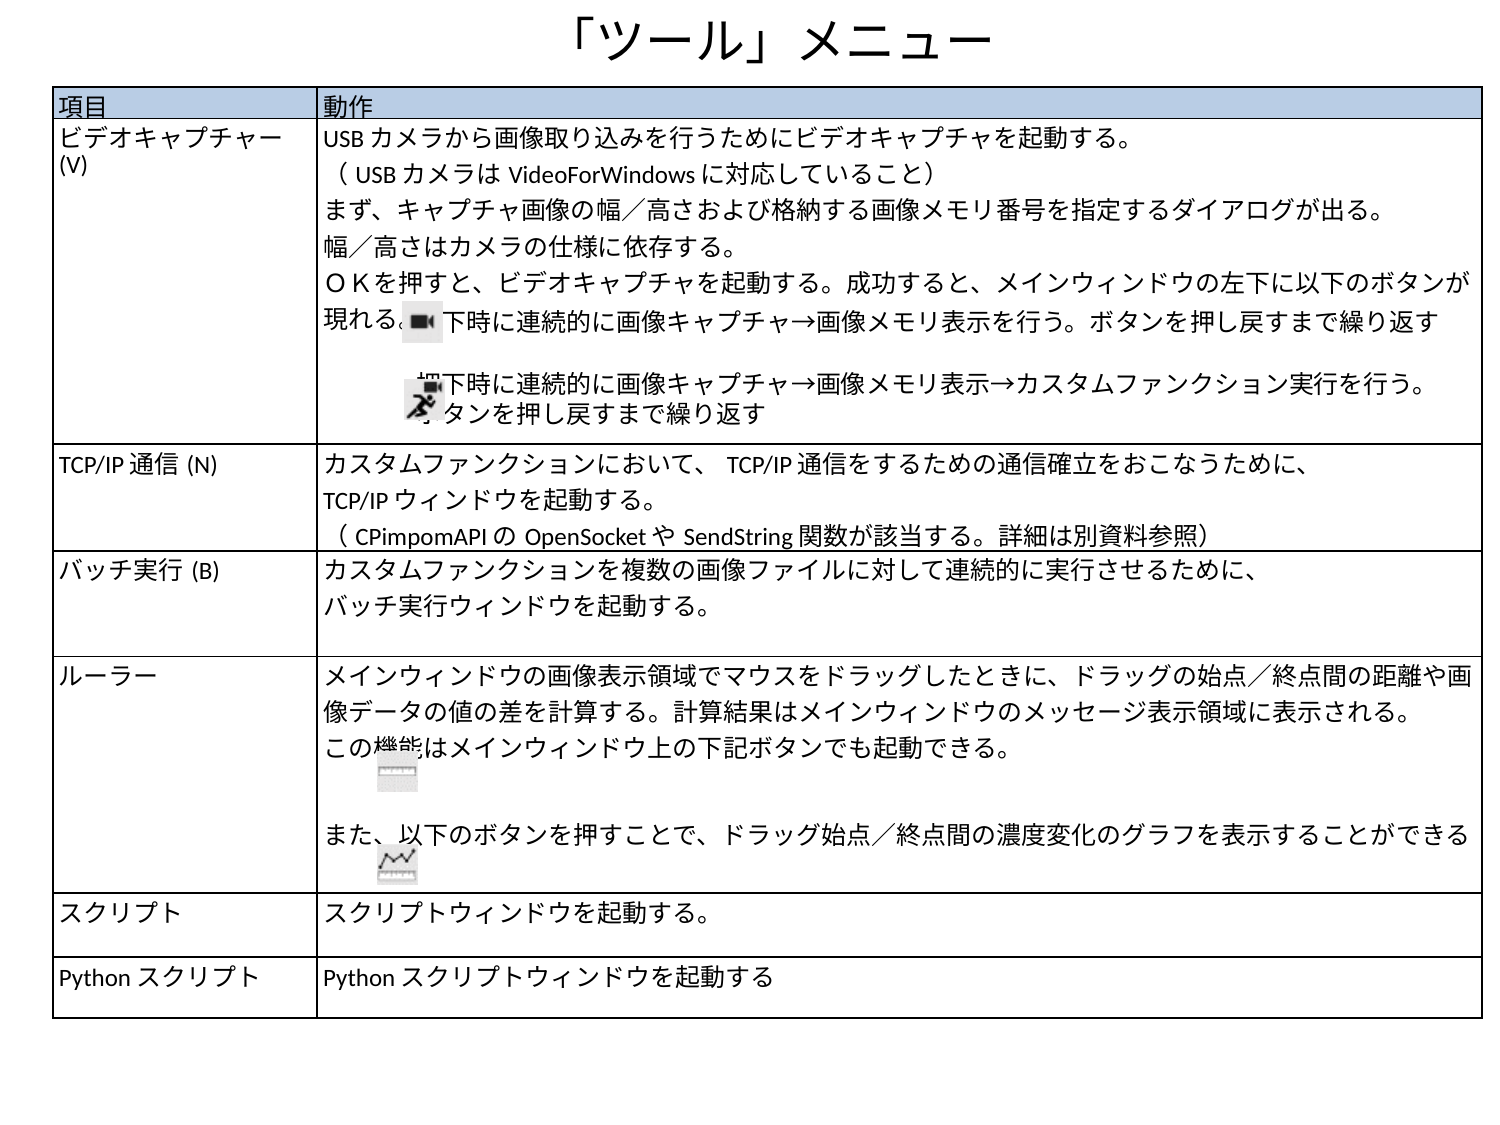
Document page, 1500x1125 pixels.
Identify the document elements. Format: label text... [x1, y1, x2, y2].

text_box 「ツール」メニュー [530, 2, 1011, 78]
picture [403, 378, 445, 421]
table_cell カスタムファンクションを複数の画像ファイルに対して連続的に実行させるために、 バッチ実行ウィンドウを起動する。 [318, 552, 1481, 656]
table_cell バッチ実行(B) [54, 552, 316, 656]
table_cell ルーラー [54, 657, 316, 892]
table_cell USBカメラから画像取り込みを行うためにビデオキャプチャを起動する。 （USBカメラはVideoForWindowsに対応していること） まず、キャプチャ画像の幅／高さおよび格納する画像メモリ番号を指定するダイアログが出る。 幅／高さはカメラの仕様に依存する。 ＯＫを押すと、ビデオキャプチャを起動する。成功すると、メインウィンドウの左下に以下のボタンが現れる。 [318, 119, 1481, 443]
table_cell Pythonスクリプト [54, 958, 316, 1017]
table_cell スクリプト [54, 894, 316, 956]
table_header 動作 [318, 88, 1481, 118]
picture [376, 751, 419, 793]
text_box 押下時に連続的に画像キャプチャ→画像メモリ表示を行う。ボタンを押し戻すまで繰り返す [401, 298, 1455, 344]
table_cell TCP/IP通信(N) [54, 445, 316, 550]
table_cell ビデオキャプチャー(V) [54, 119, 316, 443]
text_box 押下時に連続的に画像キャプチャ→画像メモリ表示→カスタムファンクション実行を行う。 ボタンを押し戻すまで繰り返す [401, 361, 1453, 437]
table_cell メインウィンドウの画像表示領域でマウスをドラッグしたときに、ドラッグの始点／終点間の距離や画像データの値の差を計算する。計算結果はメインウィンドウのメッセージ表示領域に表示される。 この機能はメインウィンドウ上の下記ボタンでも起動できる。 また、以下のボタンを押すことで、ドラッグ始点／終点間の濃度変化のグラフを表示することができる [318, 657, 1481, 892]
table_cell スクリプトウィンドウを起動する。 [318, 894, 1481, 956]
table_cell カスタムファンクションにおいて、TCP/IP通信をするための通信確立をおこなうために、 TCP/IPウィンドウを起動する。 （CPimpomAPIのOpenSocketやSendString関数が該当する。詳細は別資料参照） [318, 445, 1481, 550]
table_header 項目 [54, 88, 316, 118]
picture [376, 843, 419, 886]
table_cell Pythonスクリプトウィンドウを起動する [318, 958, 1481, 1017]
picture [401, 301, 444, 343]
